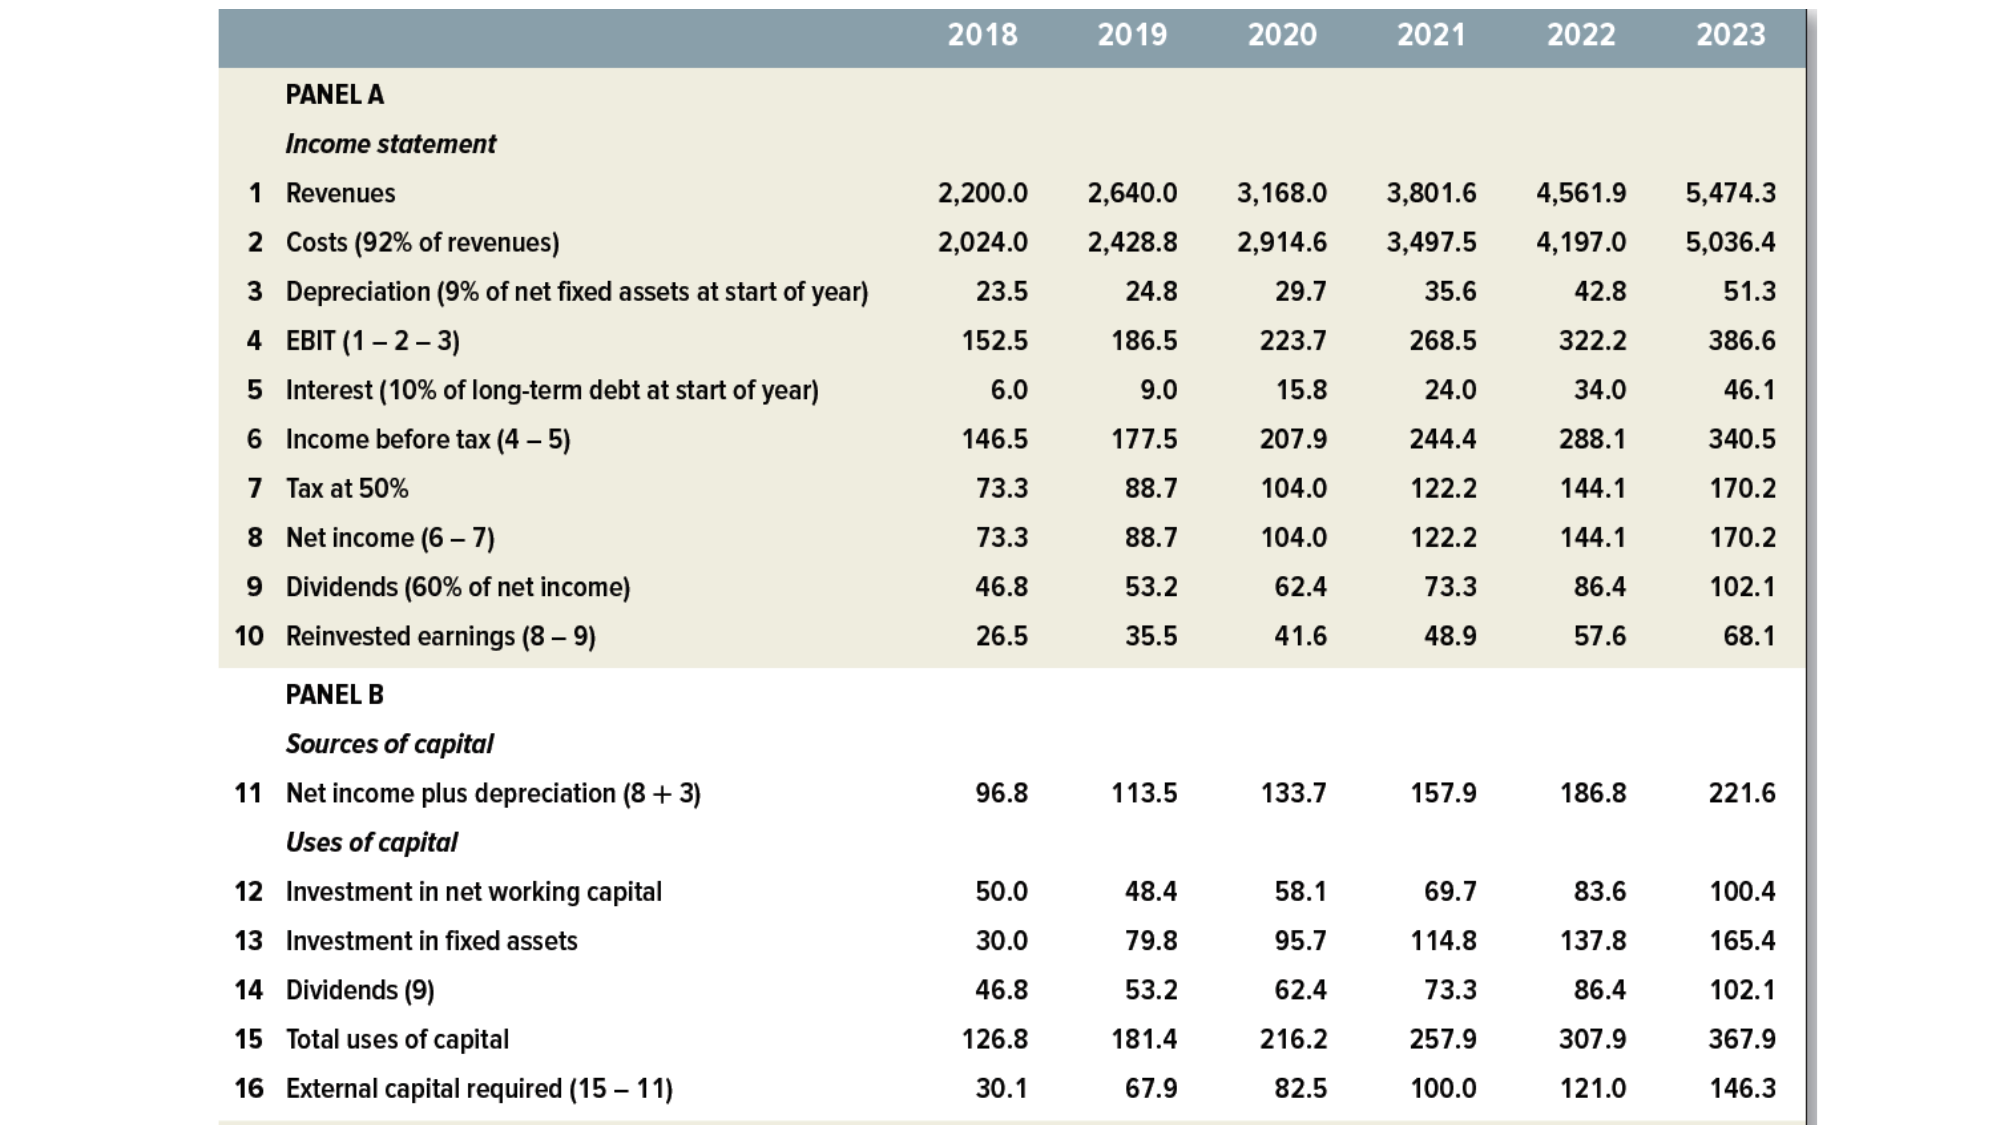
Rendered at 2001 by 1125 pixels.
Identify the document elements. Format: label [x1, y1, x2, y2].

list [218, 9, 1818, 1125]
